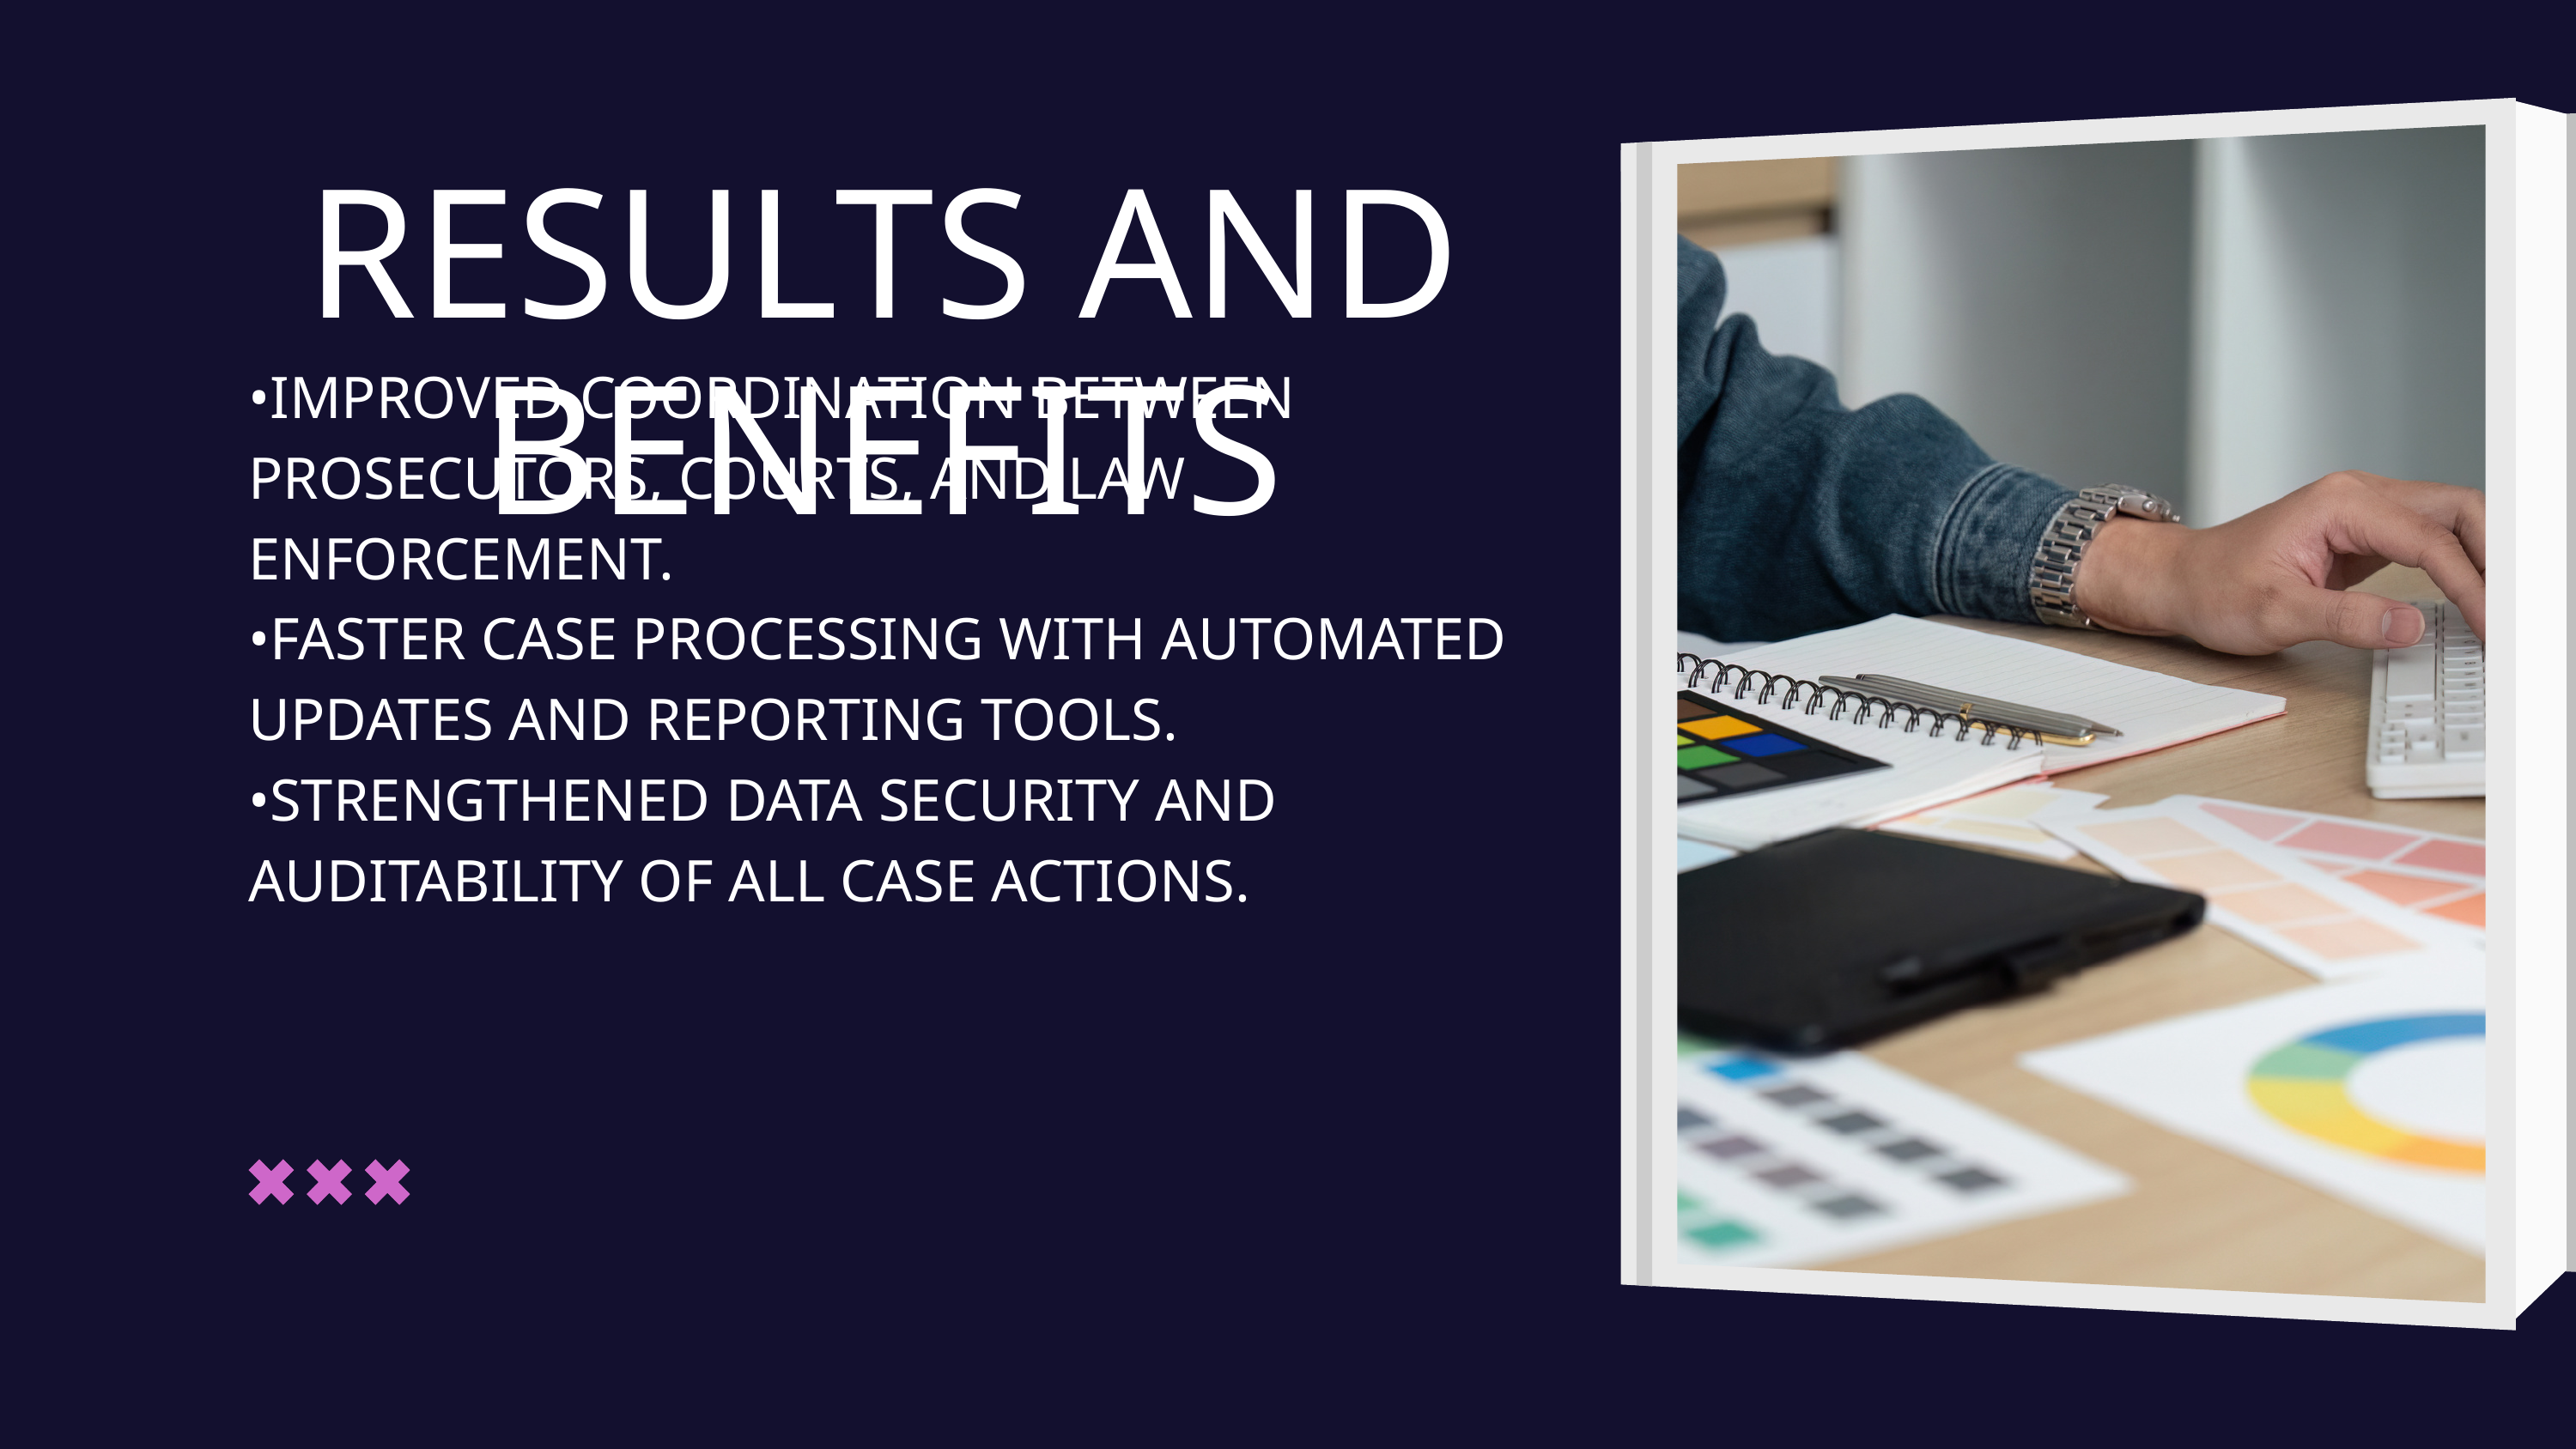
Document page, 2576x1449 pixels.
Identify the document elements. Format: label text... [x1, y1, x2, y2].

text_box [1620, 97, 2576, 1331]
text_box RESULTS AND BENEFITS [144, 156, 1616, 550]
text_box •IMPROVED COORDINATION BETWEEN PROSECUTORS, COURTS, AND LAW ENFORCEMENT. •FASTER CASE PROCESSING WITH AUTOMATED UPDATES AND REPORTING TOOLS. •STRENGTHENED DATA SECURITY AND AUDITABILITY OF ALL CASE ACTIONS. [248, 349, 1616, 913]
text_box [248, 1159, 410, 1205]
